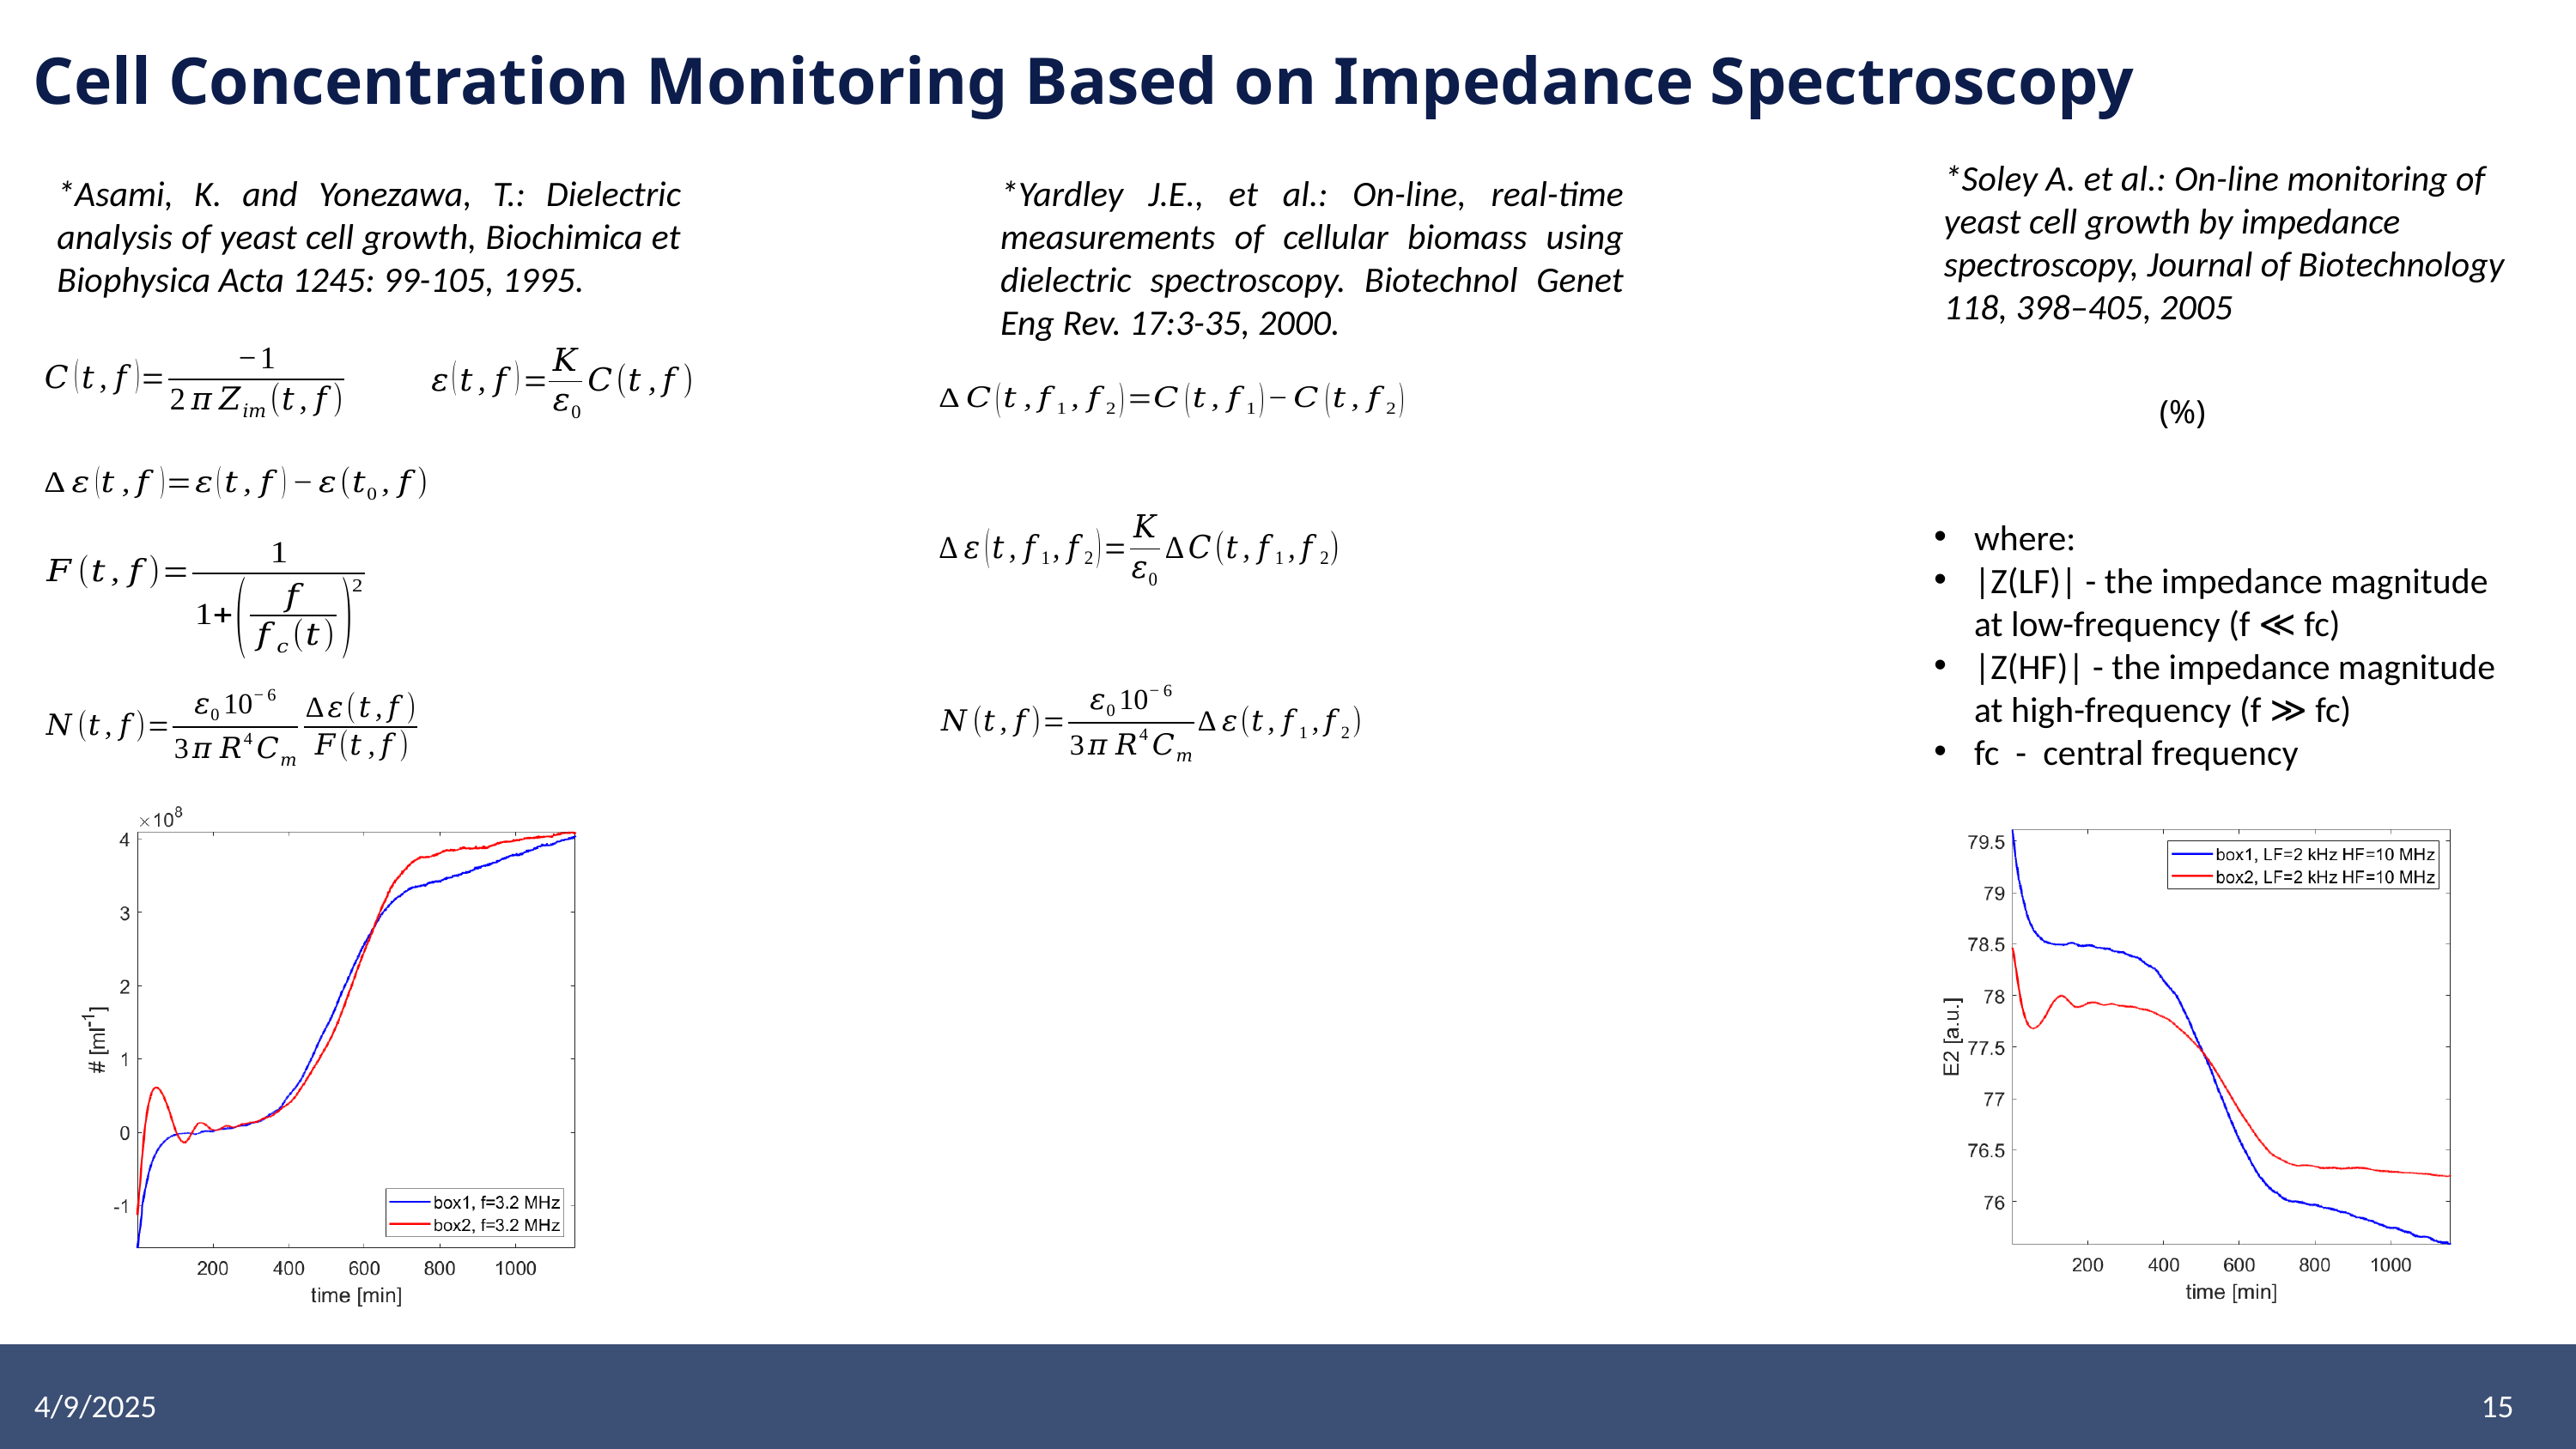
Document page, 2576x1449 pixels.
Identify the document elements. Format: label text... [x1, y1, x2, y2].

text_box *Yardley J.E., et al.: On-line, real-time measurements of cellular biomass using dielectric spectroscopy. Biotechnol Genet Eng Rev. 17:3-35, 2000. [987, 164, 1637, 391]
text_box where: |Z(LF)| - the impedance magnitude at low-frequency (f ≪ fc) |Z(HF)| - the impedance magnitude at high-frequency (f ≫ fc) fc - central frequency [1921, 508, 2523, 779]
text_box *Asami, K. and Yonezawa, T.: Dielectric analysis of yeast cell growth, Biochimica et Biophysica Acta 1245: 99-105, 1995. [44, 164, 695, 306]
picture [1934, 828, 2510, 1306]
text_box *Soley A. et al.: On-line monitoring of yeast cell growth by impedance spectroscopy, Journal of Biotechnology 118, 398–405, 2005 [1931, 149, 2576, 334]
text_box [64, 787, 612, 1308]
text_box Cell Concentration Monitoring Based on Impedance Spectroscopy [0, 0, 2576, 118]
